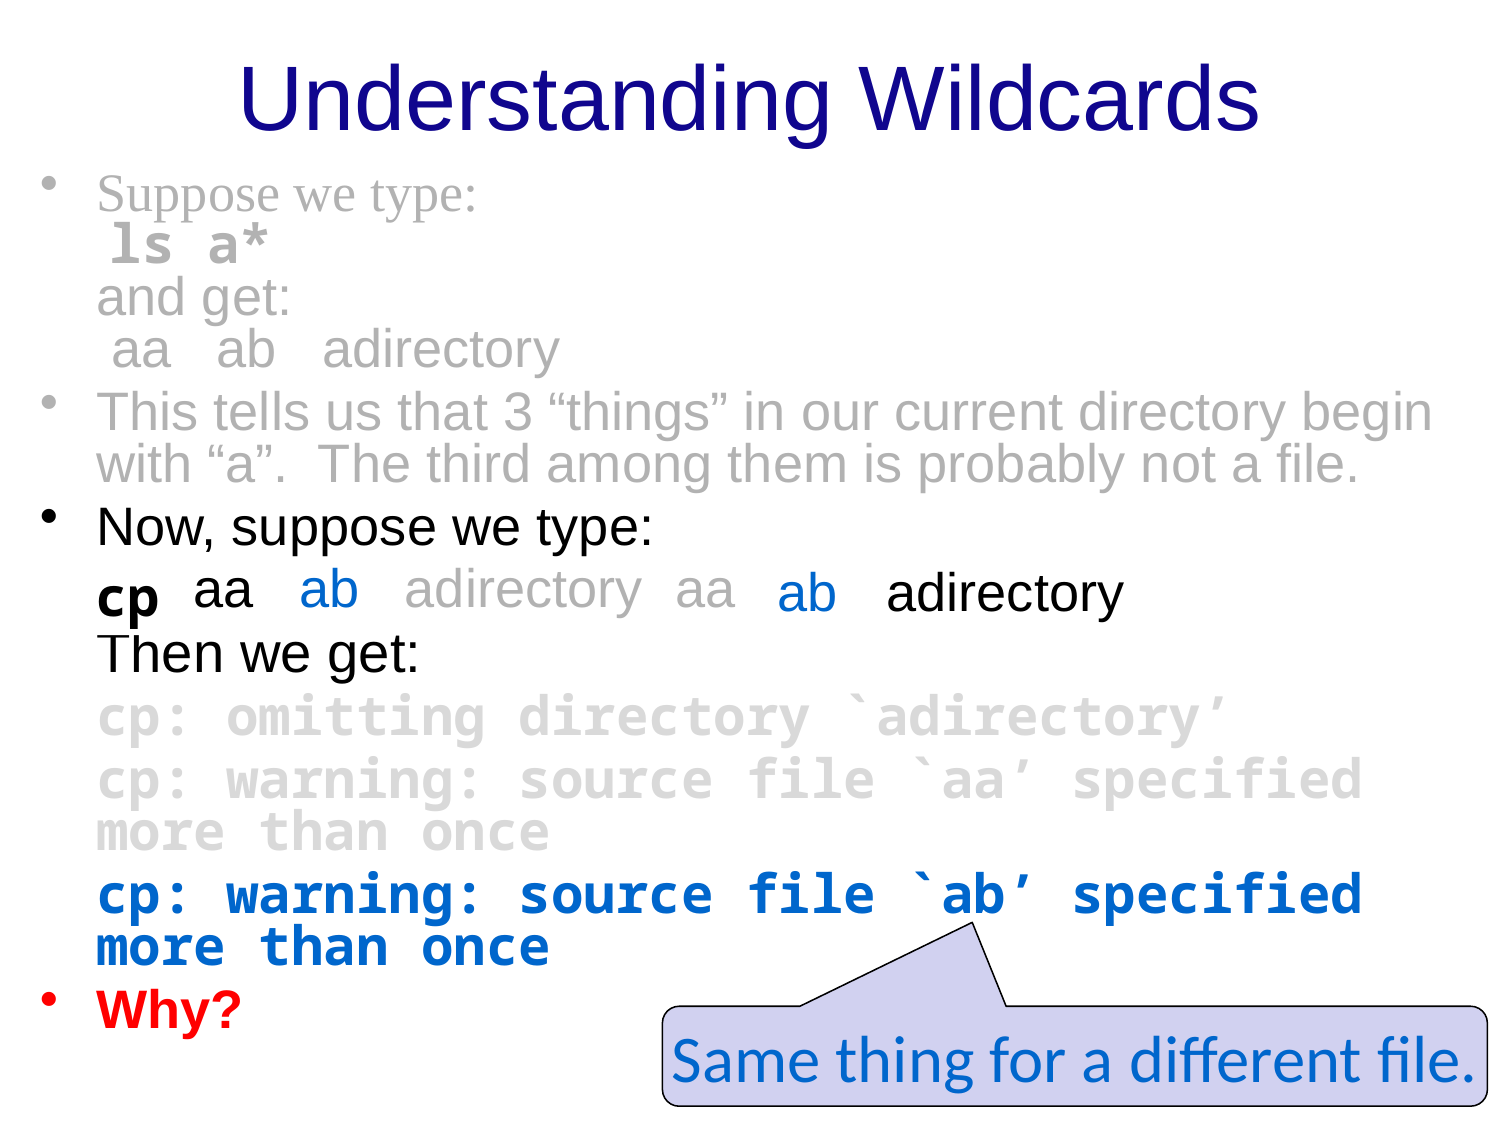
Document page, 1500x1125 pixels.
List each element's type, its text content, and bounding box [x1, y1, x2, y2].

title Understanding Wildcards [75, 0, 1425, 162]
text_box Same thing for a different file. [662, 922, 1488, 1107]
text_box adirectory [871, 549, 1500, 630]
text_box ab [762, 549, 853, 630]
list Suppose we type: ls a* and get: aa ab adirectory This tells us that 3 “things” in our current directory begin with “a”. The third among them is probably not a file. Now, suppose we type: cp aa ab adirectory aa ab adirectory Then we get: cp: omitting directory `adirectory’ cp: warning: source file `aa’ specified more than once cp: warning: source file `ab’ specified more than once Why? [24, 162, 1475, 1125]
text_box cp [80, 555, 185, 636]
